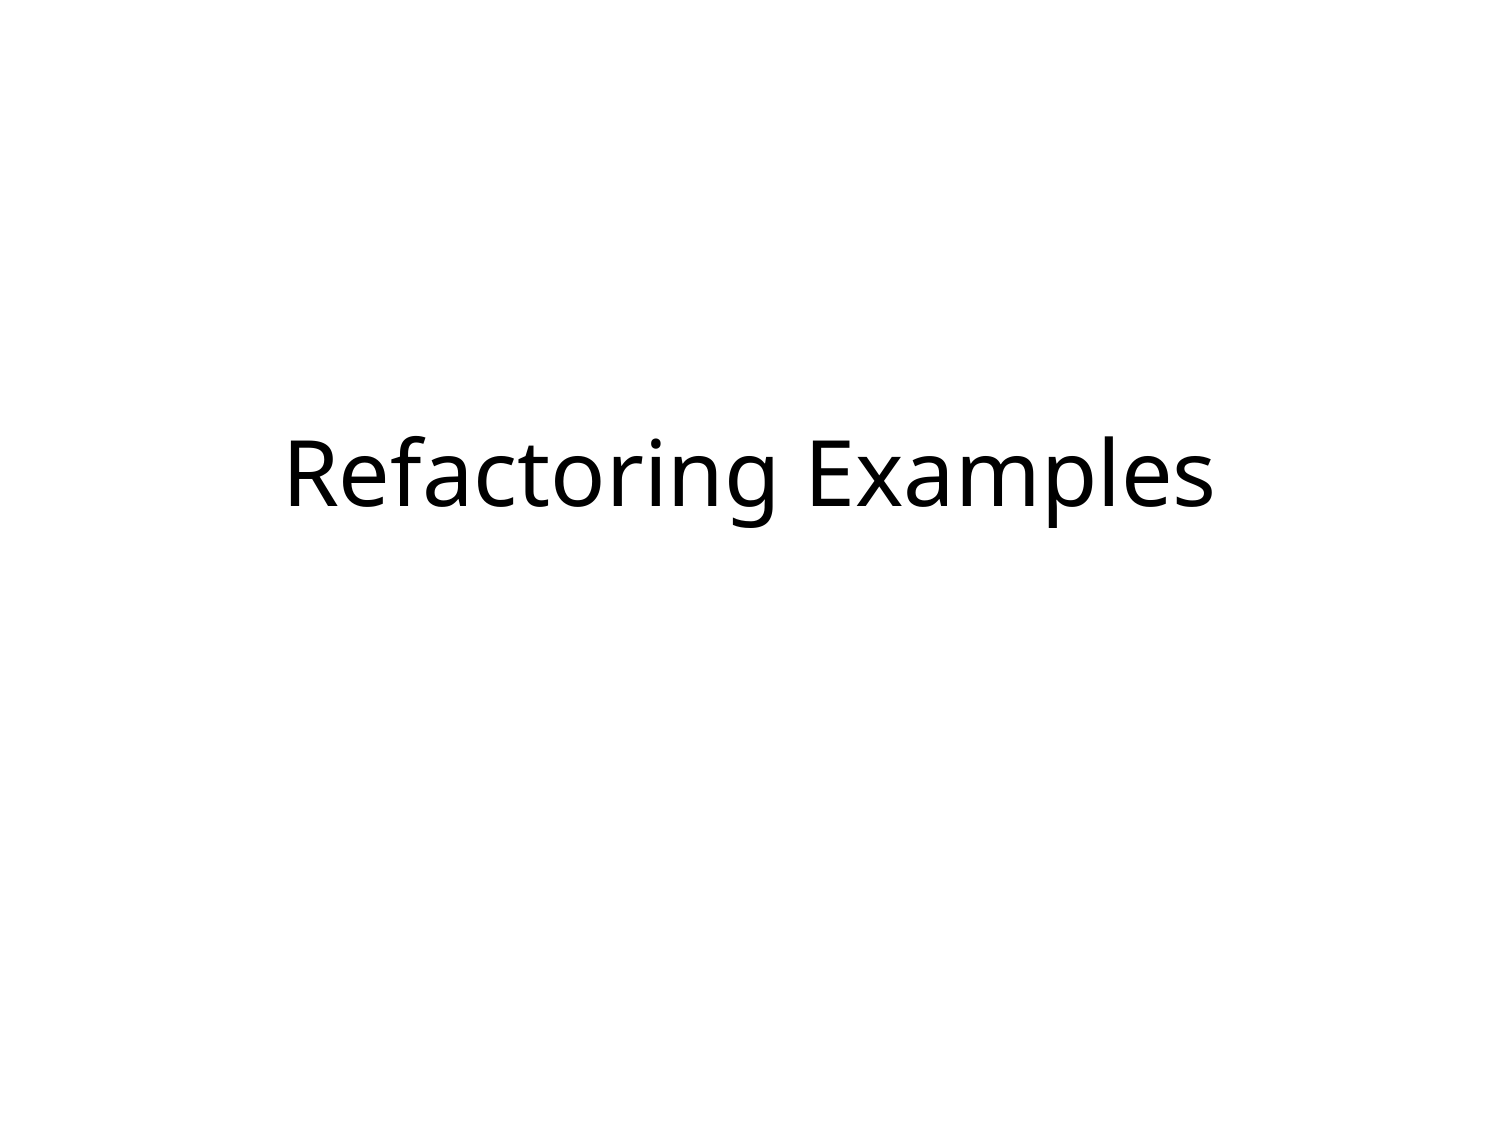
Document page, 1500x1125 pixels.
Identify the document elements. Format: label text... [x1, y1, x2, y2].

title Refactoring Examples [112, 349, 1388, 591]
